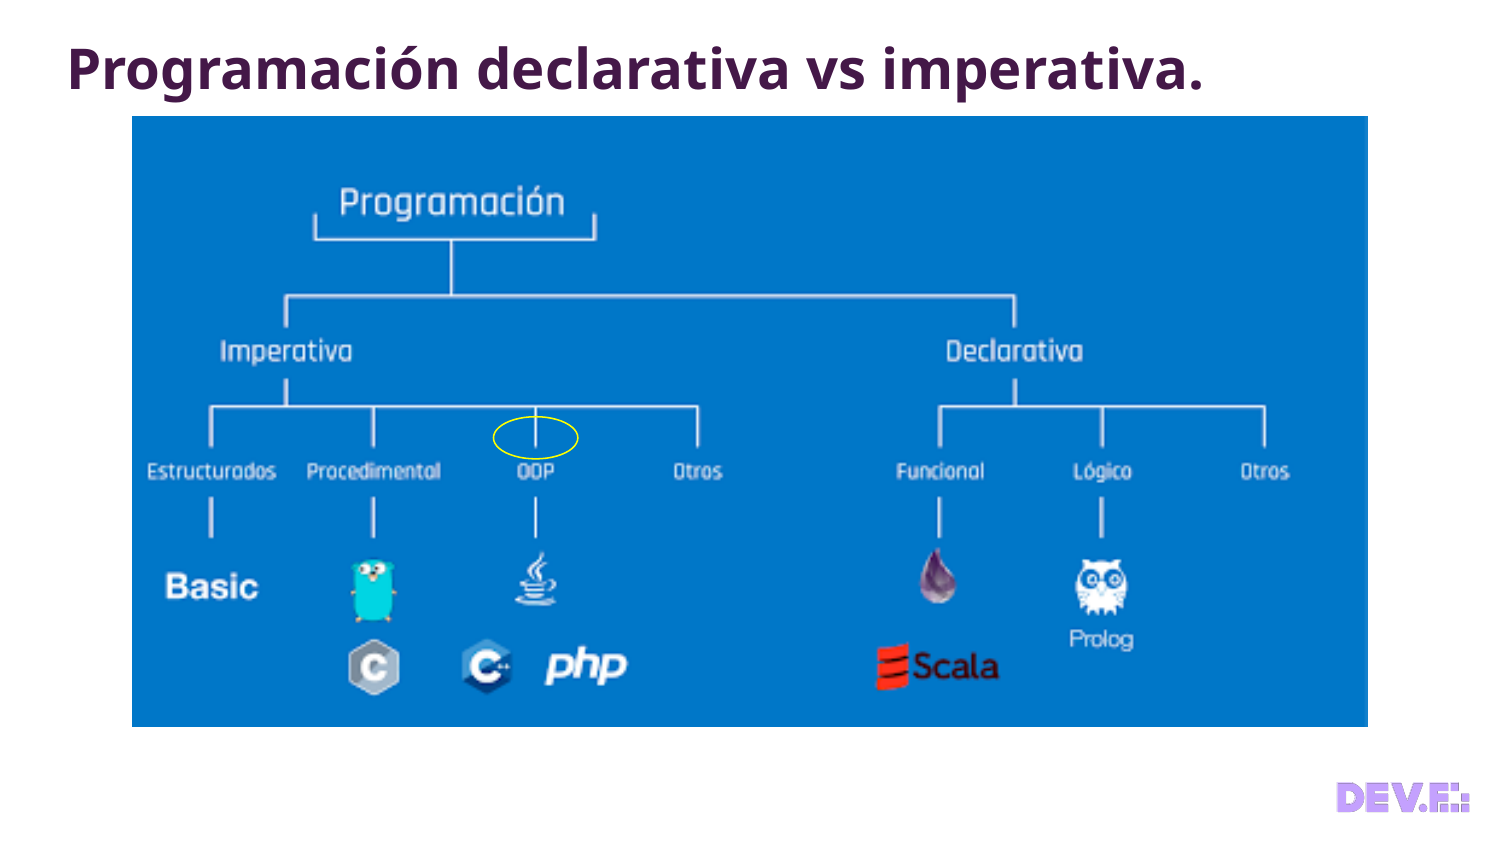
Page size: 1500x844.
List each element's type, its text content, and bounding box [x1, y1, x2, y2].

picture [1330, 776, 1474, 818]
title Programación declarativa vs imperativa. [51, 17, 1449, 112]
picture [132, 116, 1368, 728]
